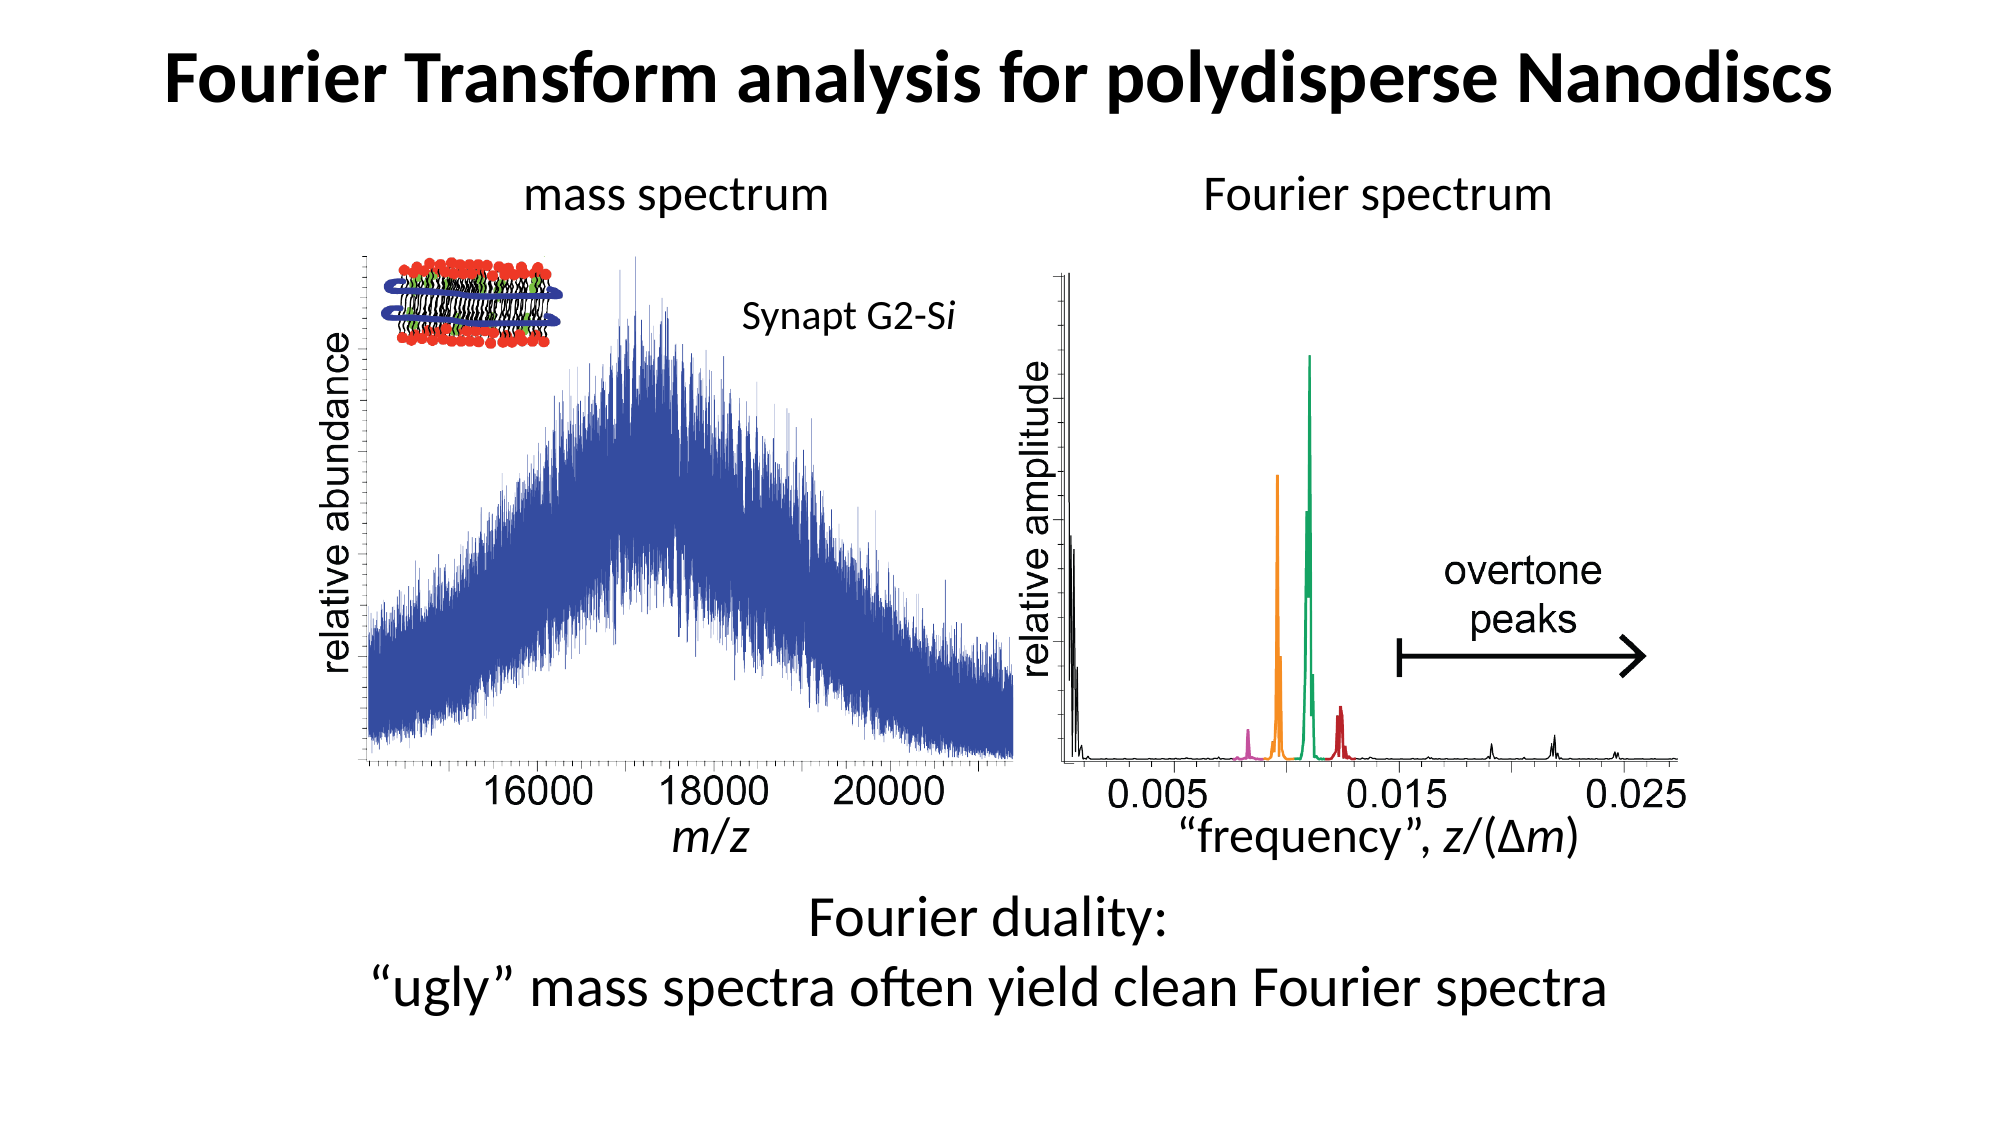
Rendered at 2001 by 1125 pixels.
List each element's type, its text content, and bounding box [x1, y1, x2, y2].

picture [313, 255, 1687, 821]
text_box “frequency”, z/(Δm) [1161, 821, 1596, 871]
text_box mass spectrum [508, 153, 845, 229]
text_box m/z [656, 821, 765, 871]
text_box Fourier spectrum [1188, 153, 1569, 229]
text_box Fourier duality: “ugly” mass spectra often yield clean Fourier spectra [353, 871, 1625, 1026]
text_box Fourier Transform analysis for polydisperse Nanodiscs [149, 20, 1851, 126]
